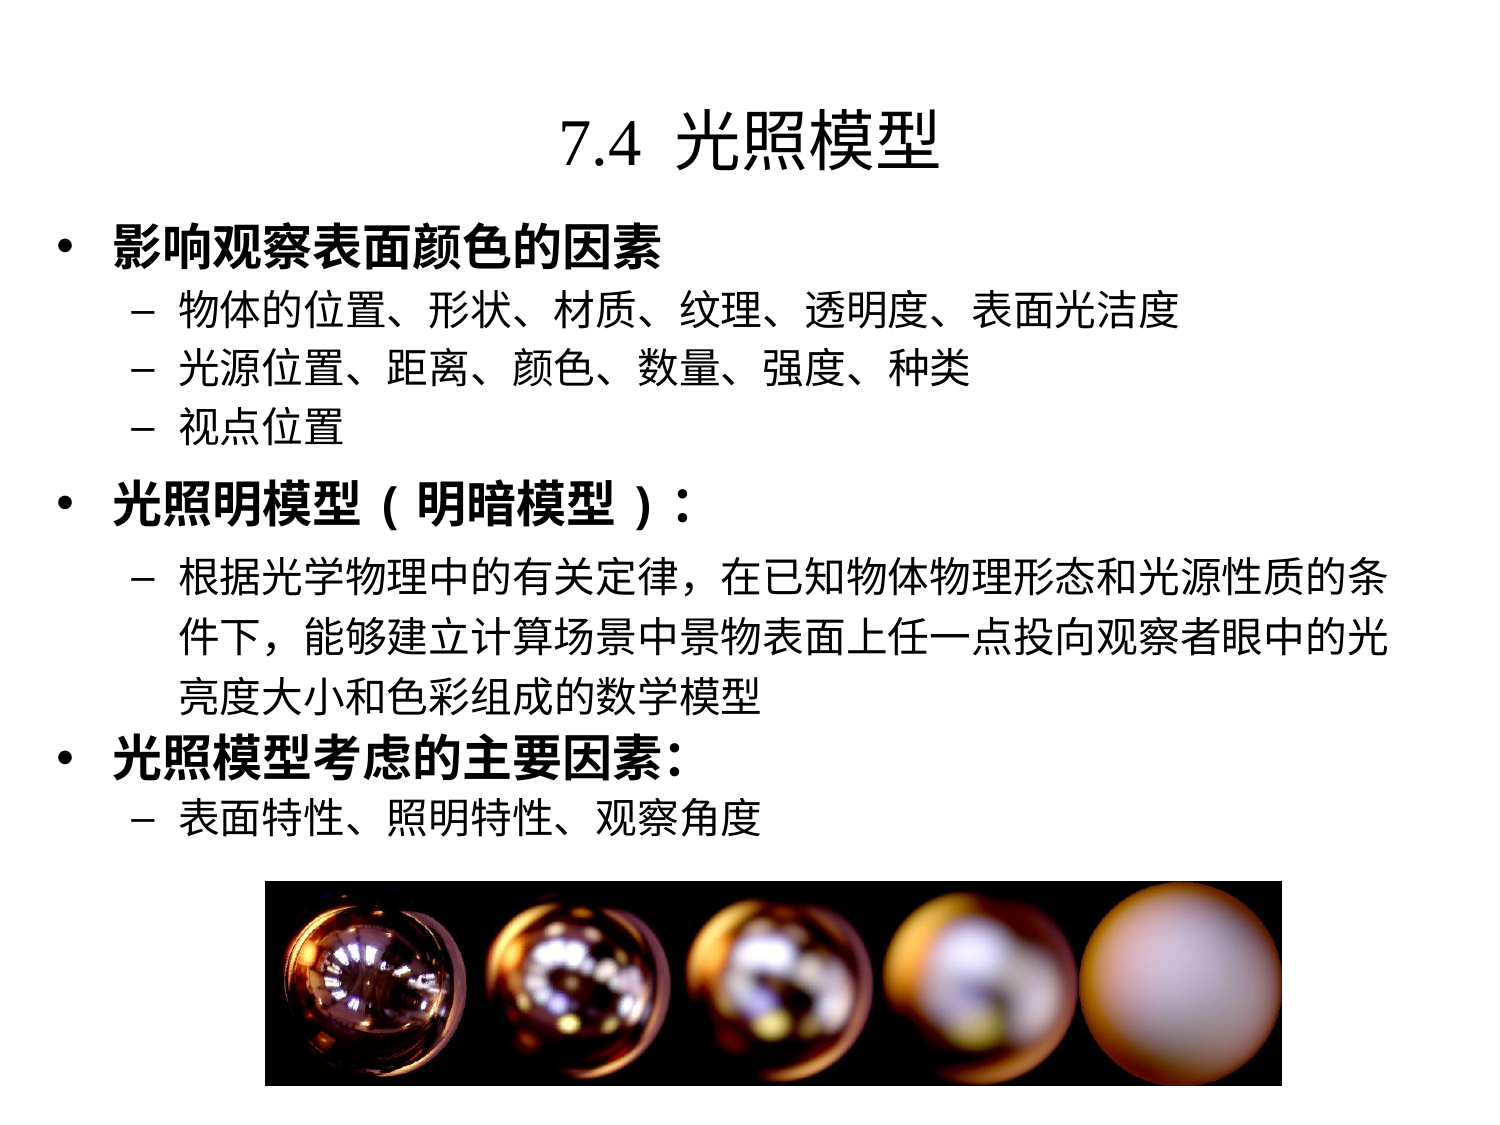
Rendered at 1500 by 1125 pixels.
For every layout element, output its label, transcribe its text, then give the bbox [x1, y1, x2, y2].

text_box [265, 881, 1282, 1086]
list 影响观察表面颜色的因素 物体的位置、形状、材质、纹理、透明度、表面光洁度 光源位置、距离、颜色、数量、强度、种类 视点位置 光照明模型(明暗模型)： 根据光学物理中的有关定律，在已知物体物理形态和光源性质的条件下，能够建立计算场景中景物表面上任一点投向观察者眼中的光亮度大小和色彩组成的数学模型 光照模型考虑的主要因素： 表面特性、照明特性、观察角度 [41, 207, 1446, 1006]
title 7.4 光照模型 [74, 44, 1426, 207]
